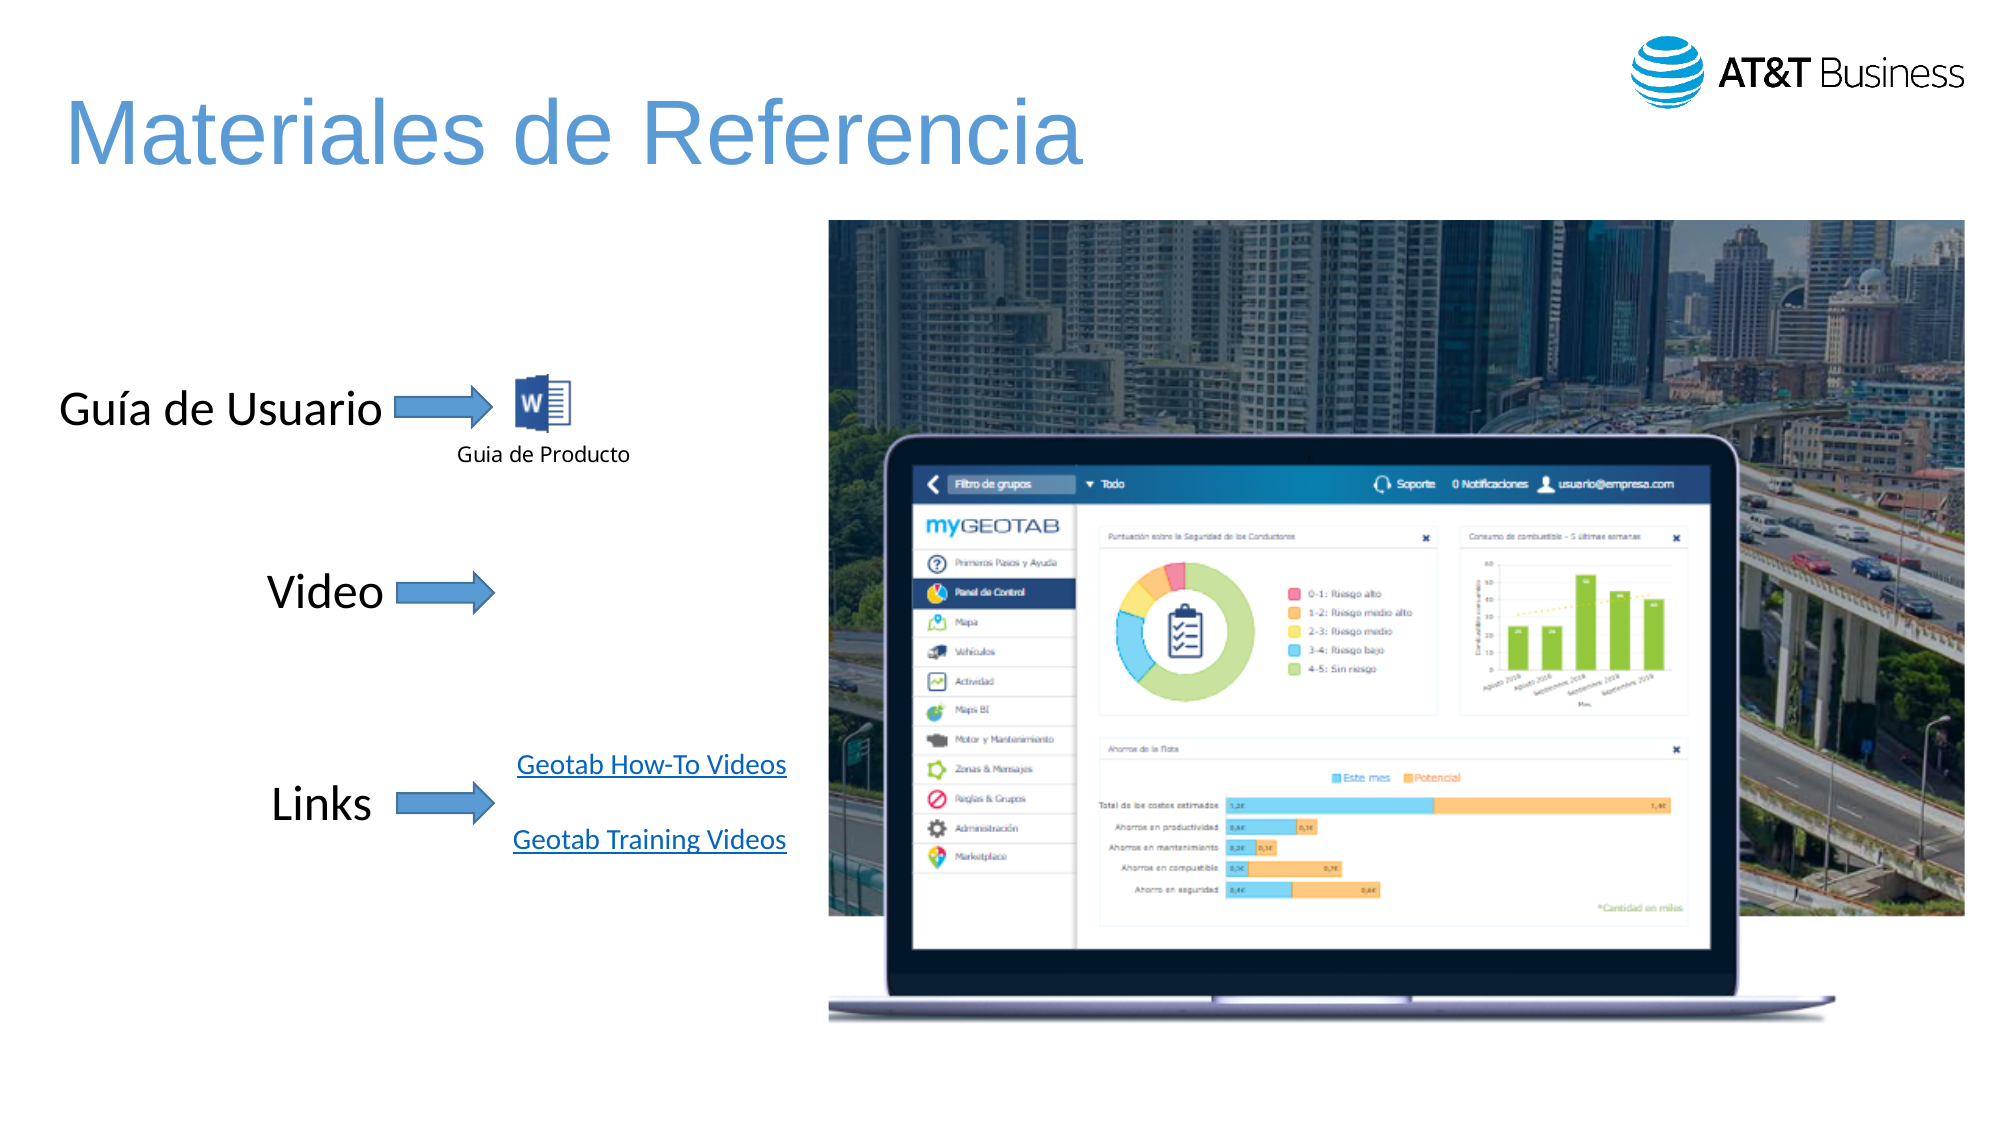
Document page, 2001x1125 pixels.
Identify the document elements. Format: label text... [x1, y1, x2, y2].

text_box Guía de Usuario [44, 367, 410, 443]
text_box Video [252, 550, 411, 626]
text_box Geotab Training Videos [498, 813, 802, 864]
text_box [394, 395, 456, 418]
picture [1595, 0, 2000, 146]
text_box [396, 780, 496, 826]
title Materiales de Referencia [49, 25, 1300, 244]
picture [828, 220, 1965, 1046]
text_box [396, 570, 496, 616]
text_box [456, 374, 631, 521]
text_box Geotab How-To Videos [502, 737, 802, 788]
text_box Links [256, 762, 399, 838]
